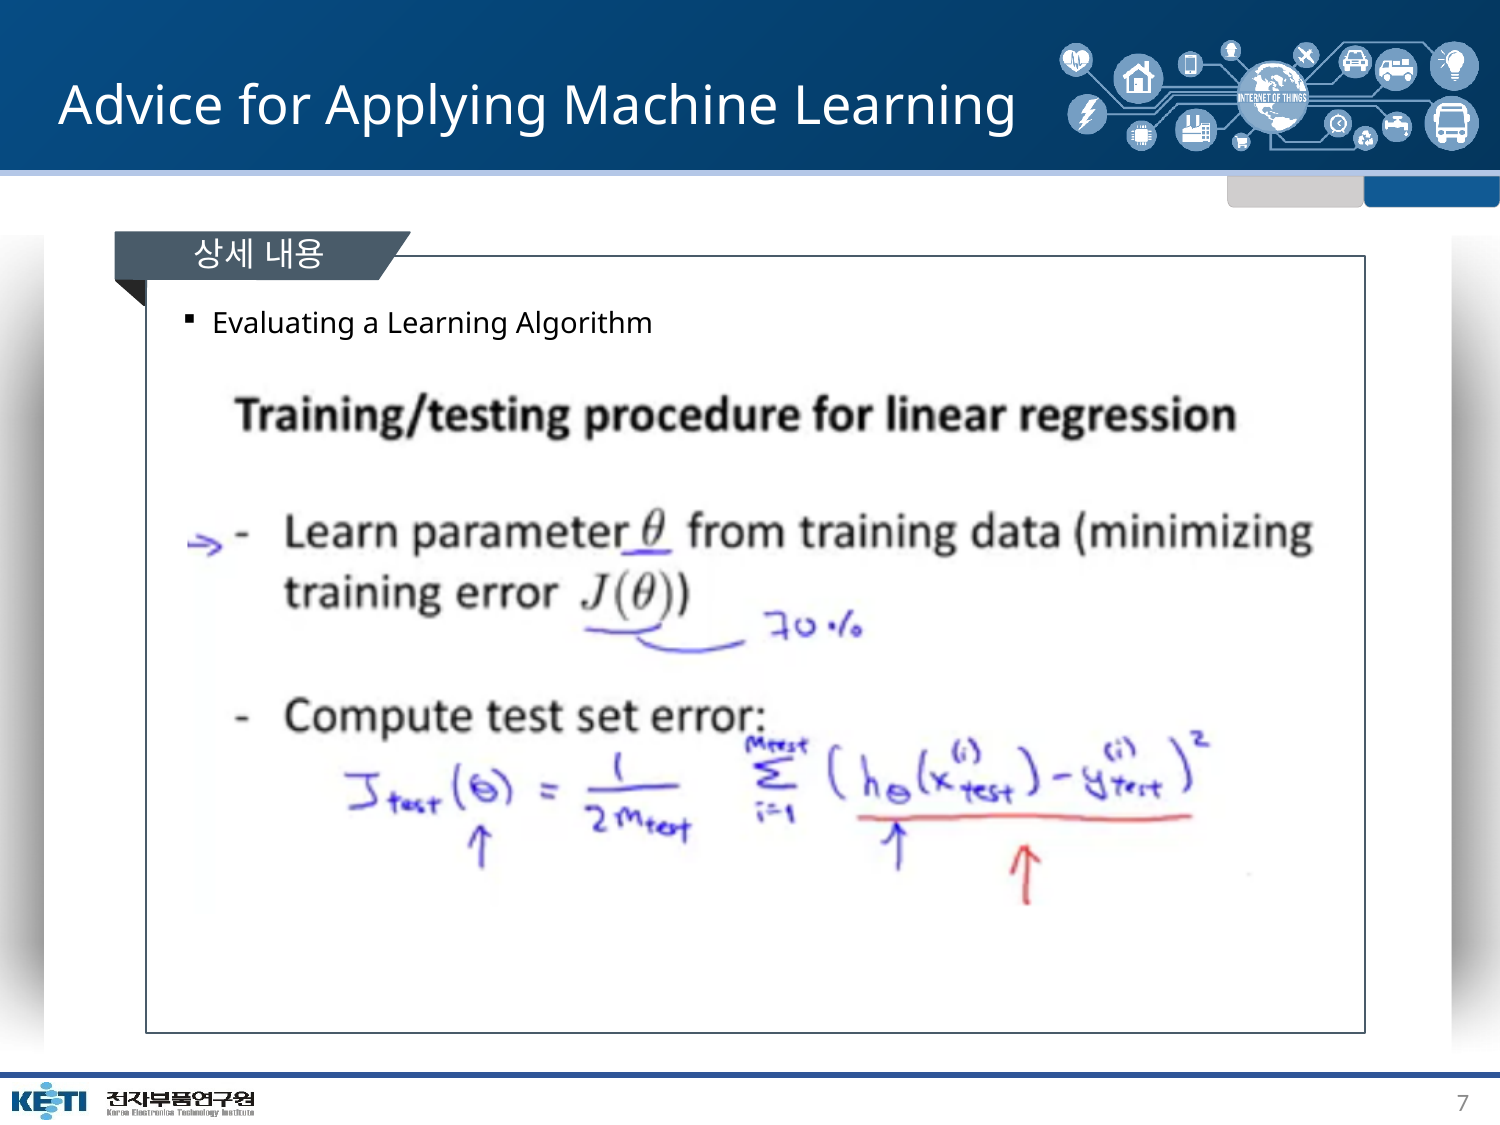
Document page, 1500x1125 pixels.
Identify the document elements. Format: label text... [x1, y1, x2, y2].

slide_number 7 [1146, 1088, 1485, 1114]
picture [168, 375, 1343, 914]
title Advice for Applying Machine Learning [43, 66, 1052, 149]
picture [12, 1082, 254, 1120]
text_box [115, 231, 1366, 1034]
